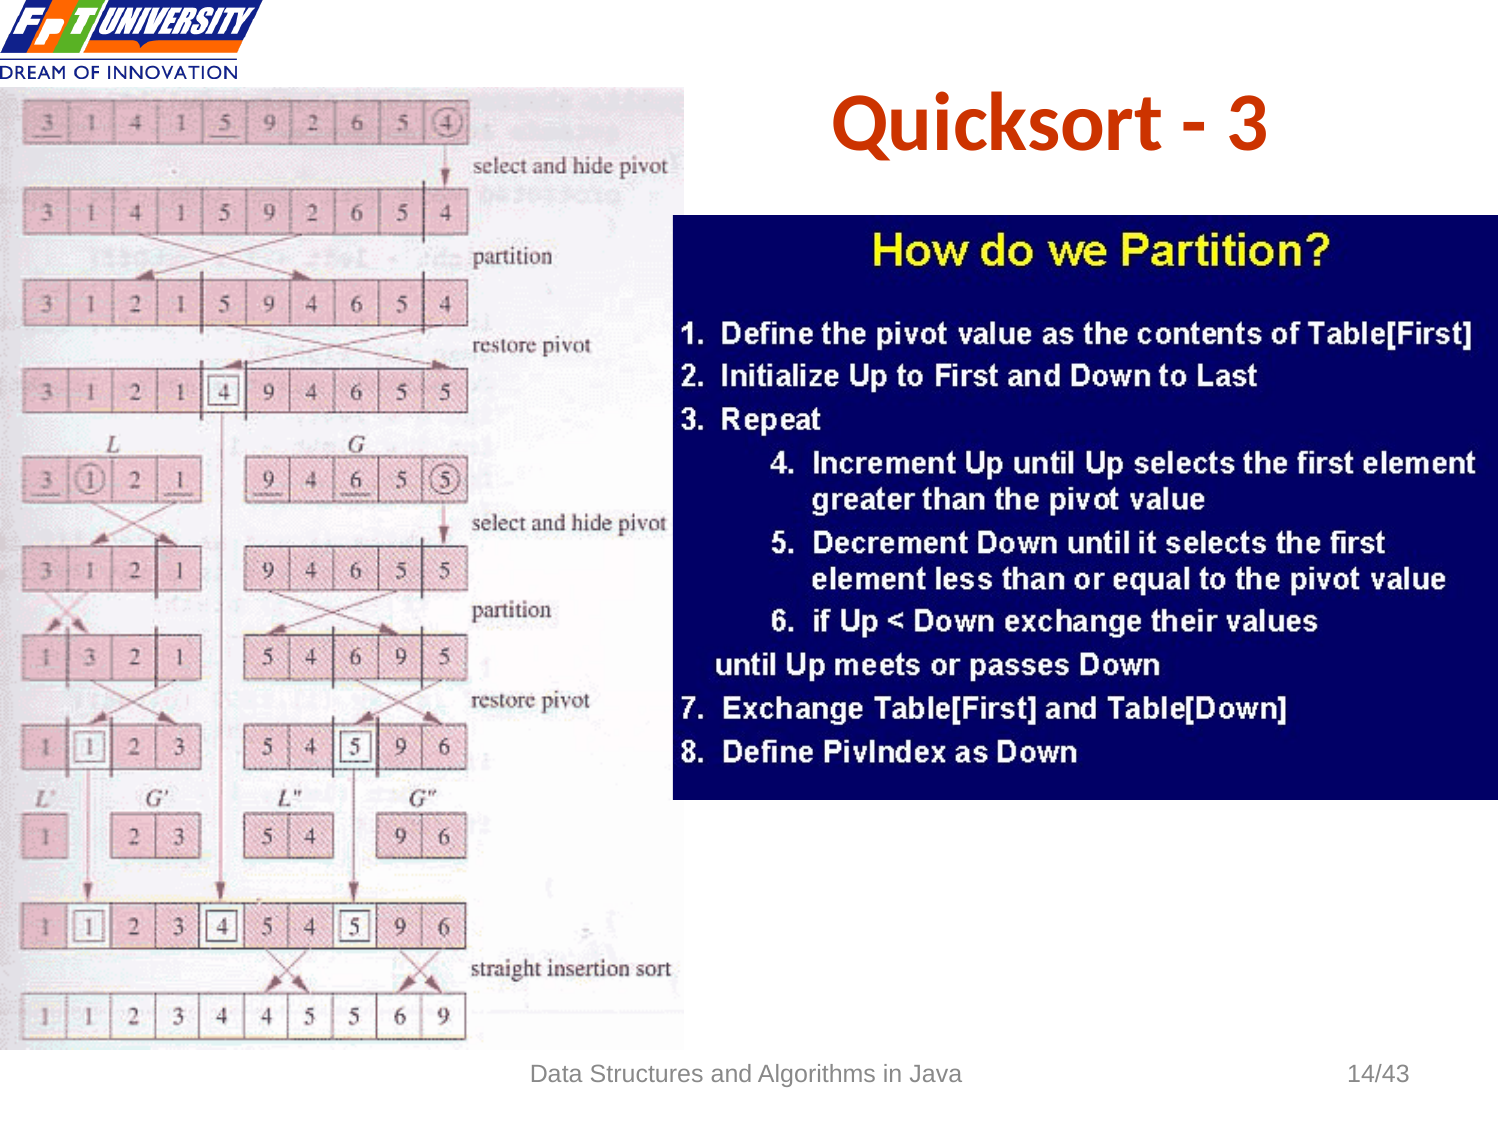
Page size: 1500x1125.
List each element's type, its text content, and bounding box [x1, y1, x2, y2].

picture [0, 87, 1499, 1051]
picture [0, 0, 263, 79]
slide_number /43 [1074, 1042, 1425, 1103]
footer Data Structures and Algorithms in Java [474, 1042, 1025, 1103]
title Quicksort - 3 [724, 15, 1376, 213]
